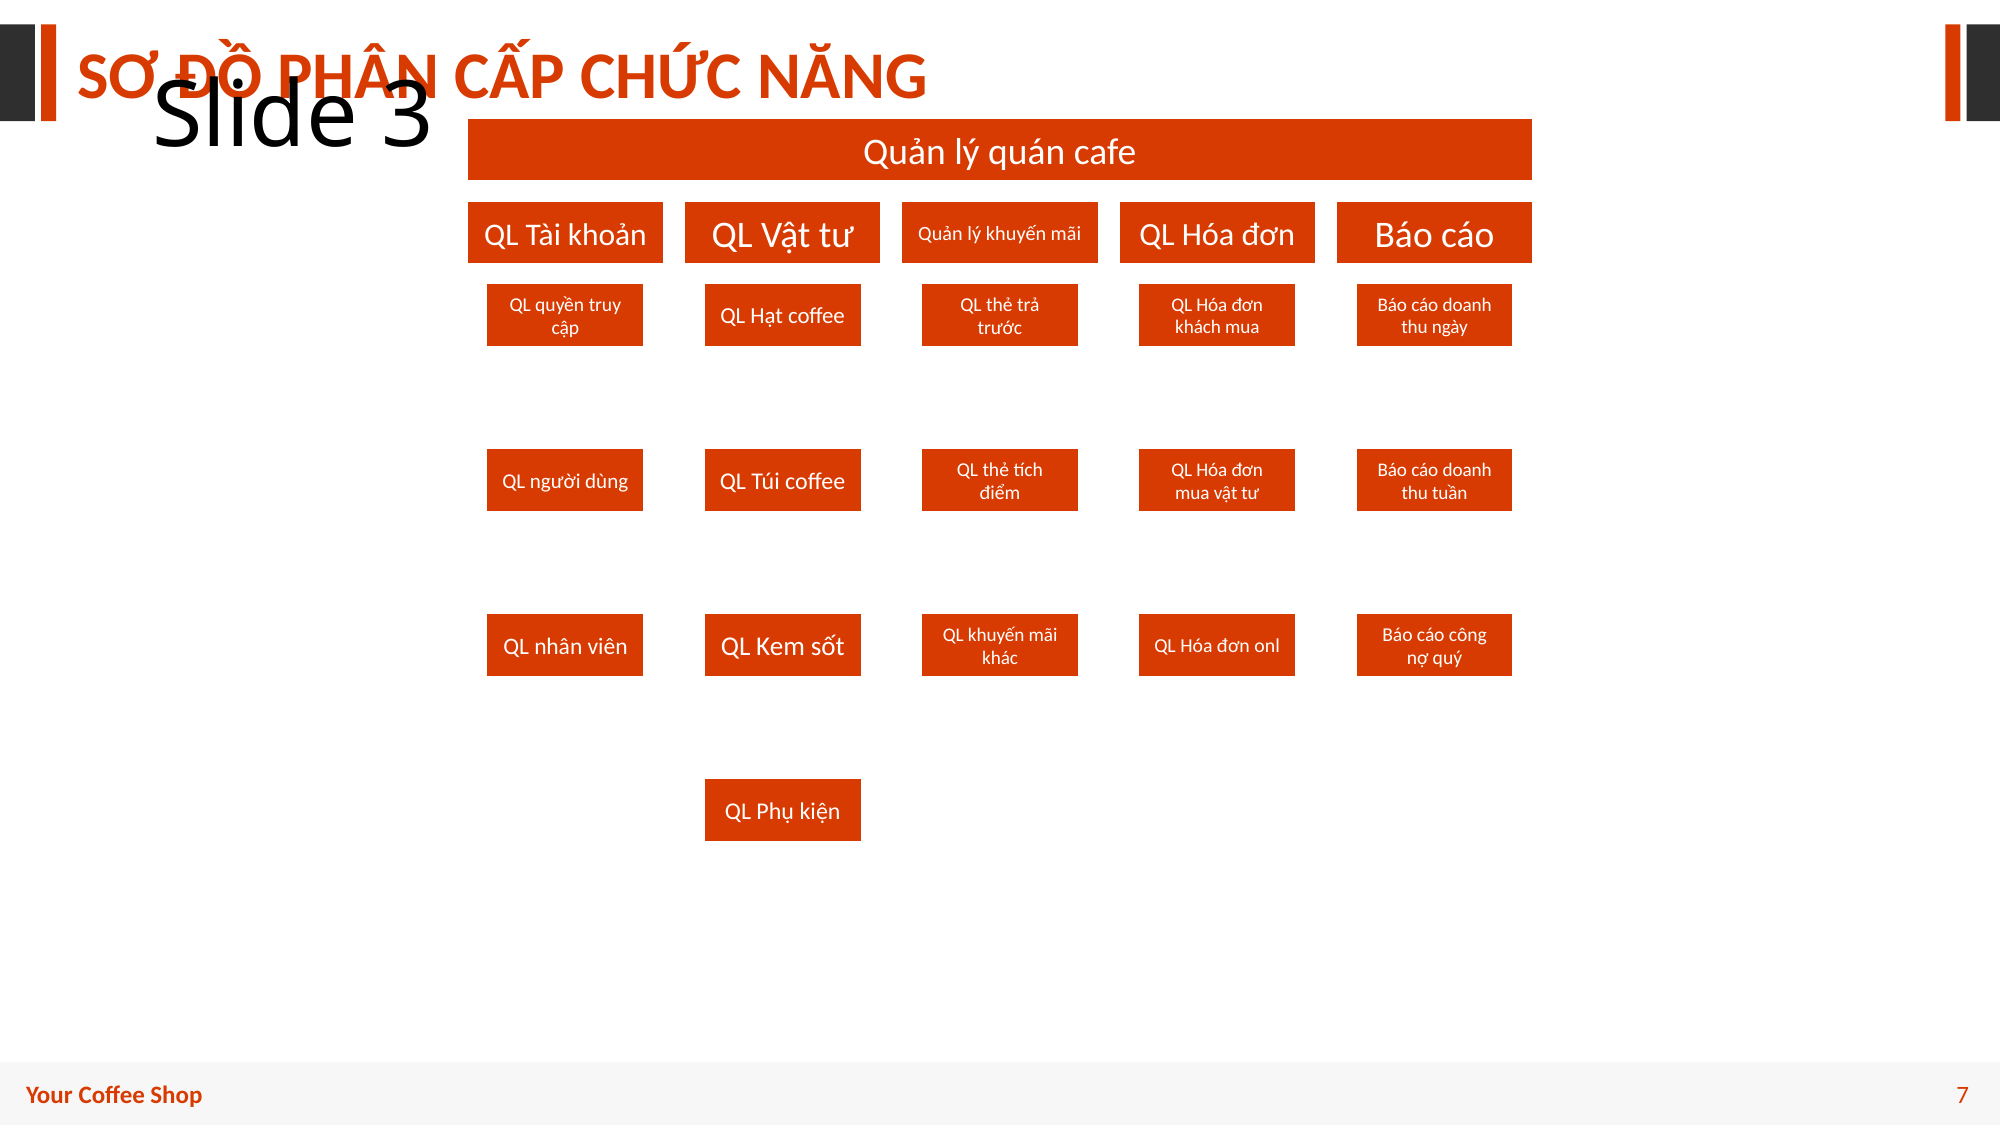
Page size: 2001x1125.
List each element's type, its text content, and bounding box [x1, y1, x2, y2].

text_box SƠ ĐỒ PHÂN CẤP CHỨC NĂNG [62, 39, 1063, 119]
title Slide 3 [137, 59, 1863, 278]
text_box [333, 117, 1667, 1007]
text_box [0, 24, 57, 122]
